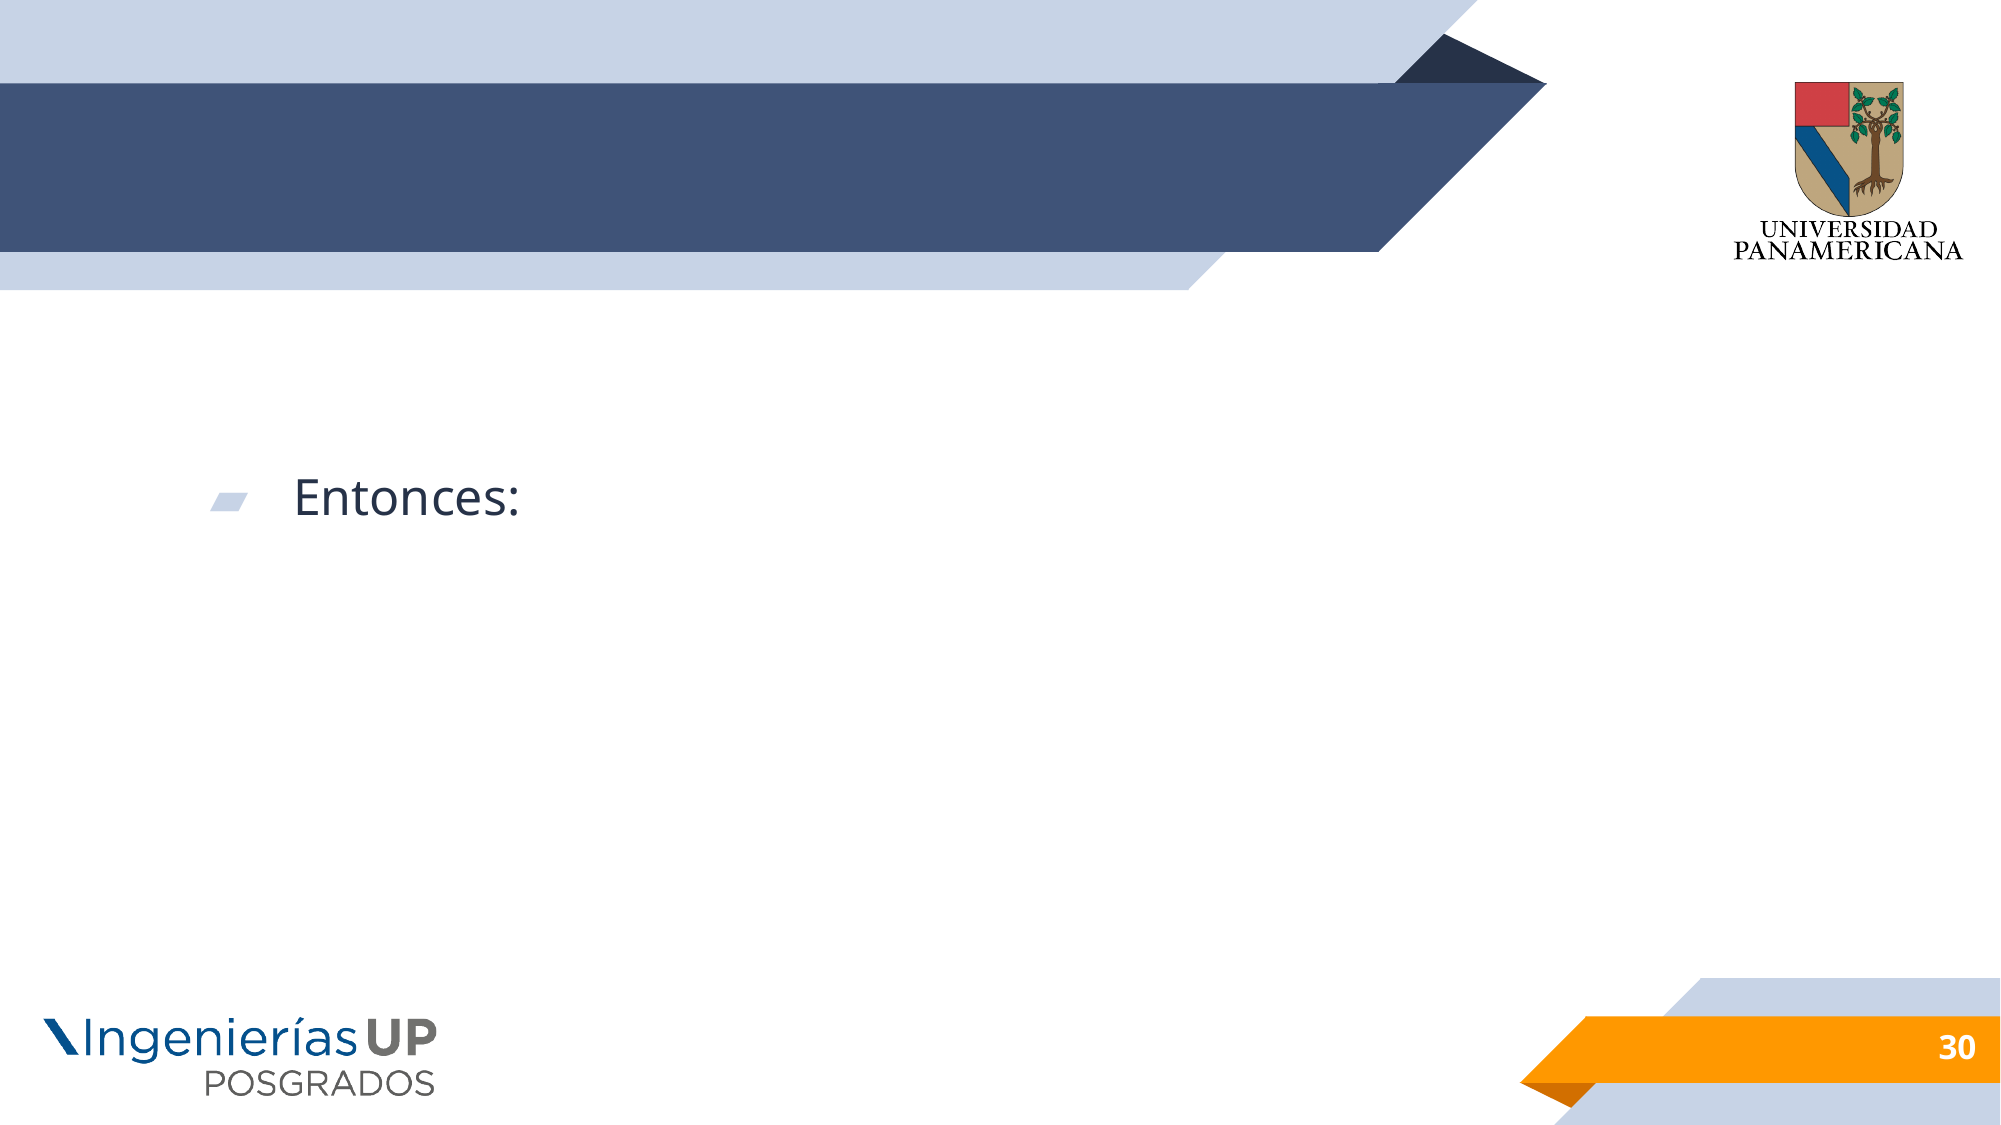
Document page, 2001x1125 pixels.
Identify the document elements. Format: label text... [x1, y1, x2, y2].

picture [1715, 59, 1986, 280]
picture [20, 983, 459, 1125]
slide_number 30 [1666, 1014, 1992, 1084]
